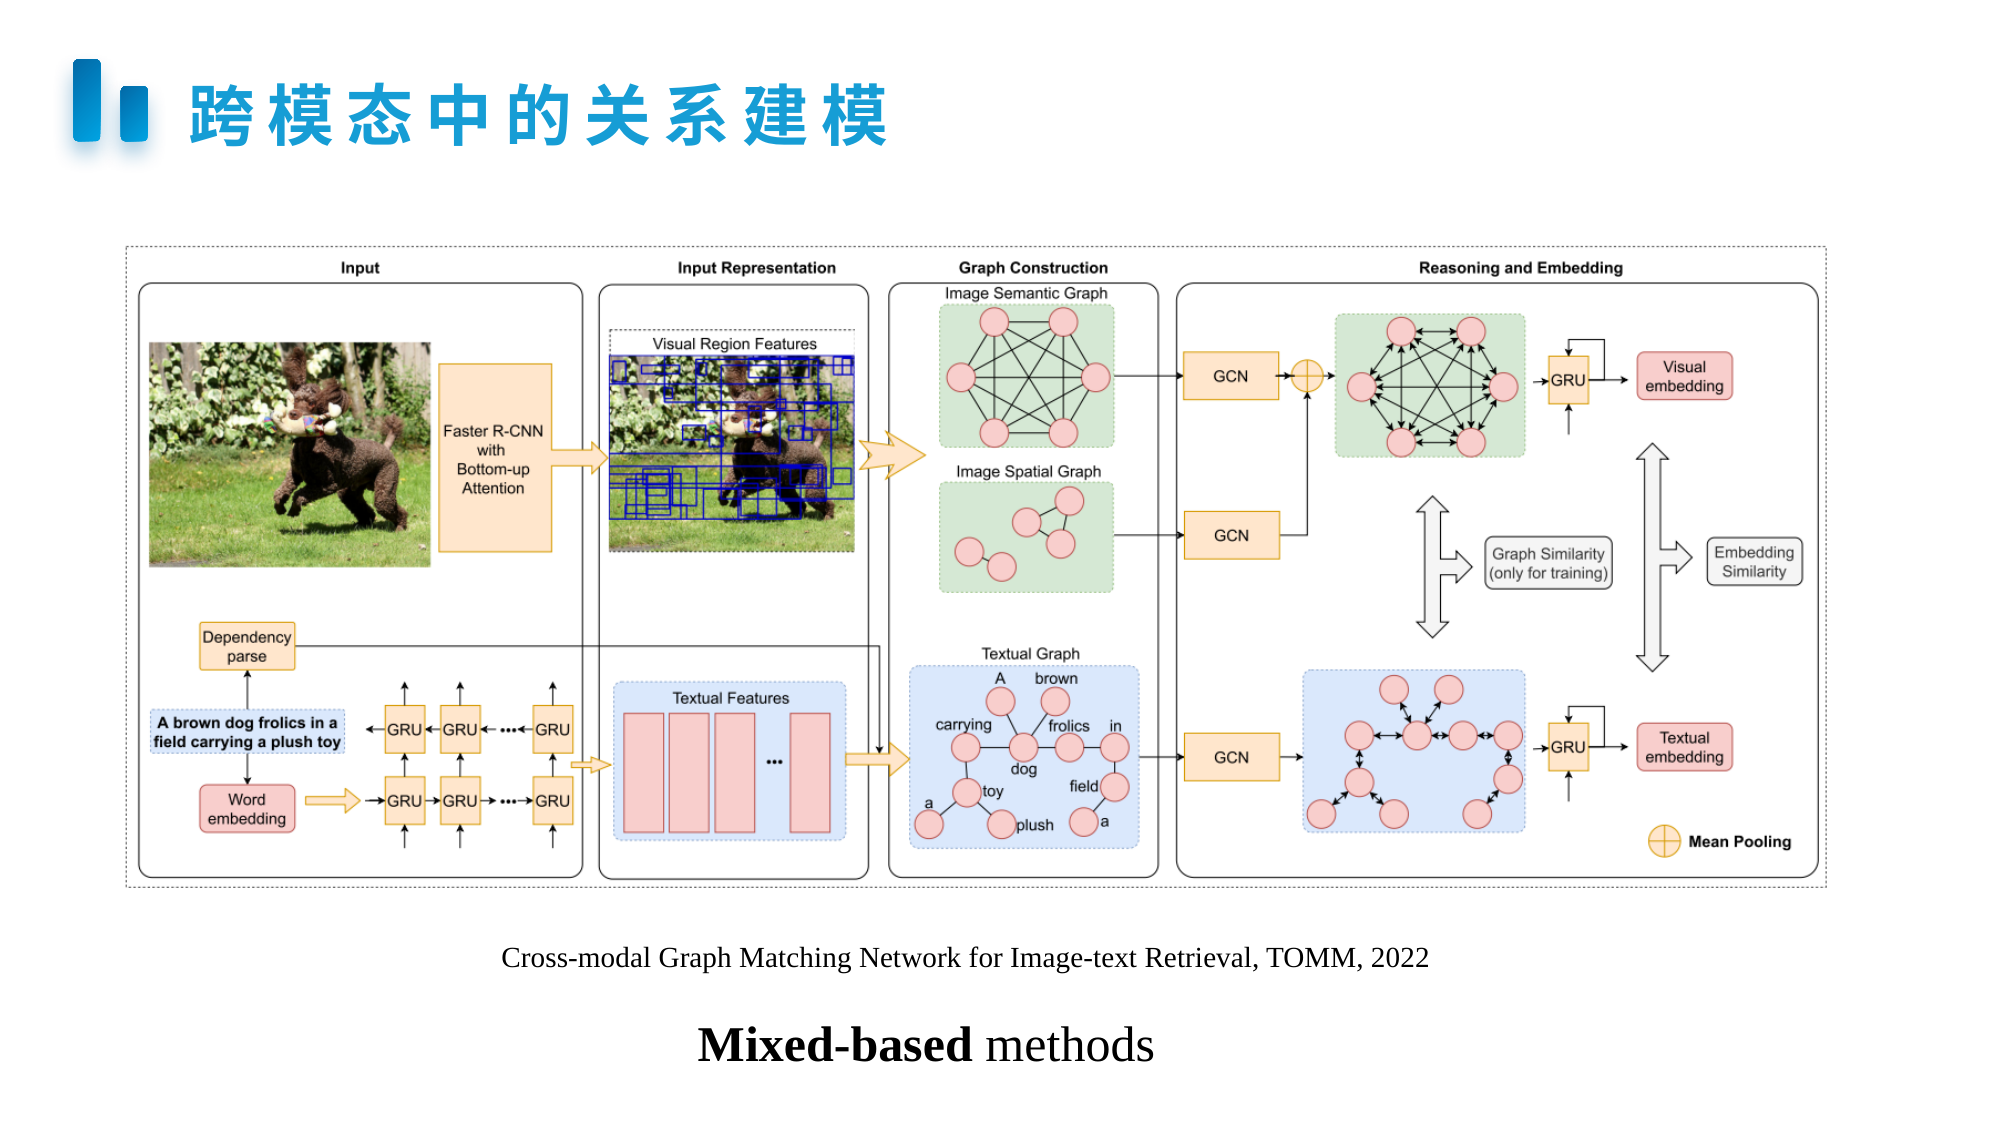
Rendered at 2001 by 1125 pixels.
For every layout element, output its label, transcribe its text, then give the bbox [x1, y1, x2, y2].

text_box Cross-modal Graph Matching Network for Image-text Retrieval, TOMM, 2022 [316, 931, 1616, 981]
text_box Mixed-based methods [586, 1004, 1267, 1079]
text_box [72, 58, 102, 143]
picture [108, 216, 1850, 909]
text_box 跨模态中的关系建模 [173, 65, 905, 161]
text_box [119, 85, 149, 143]
